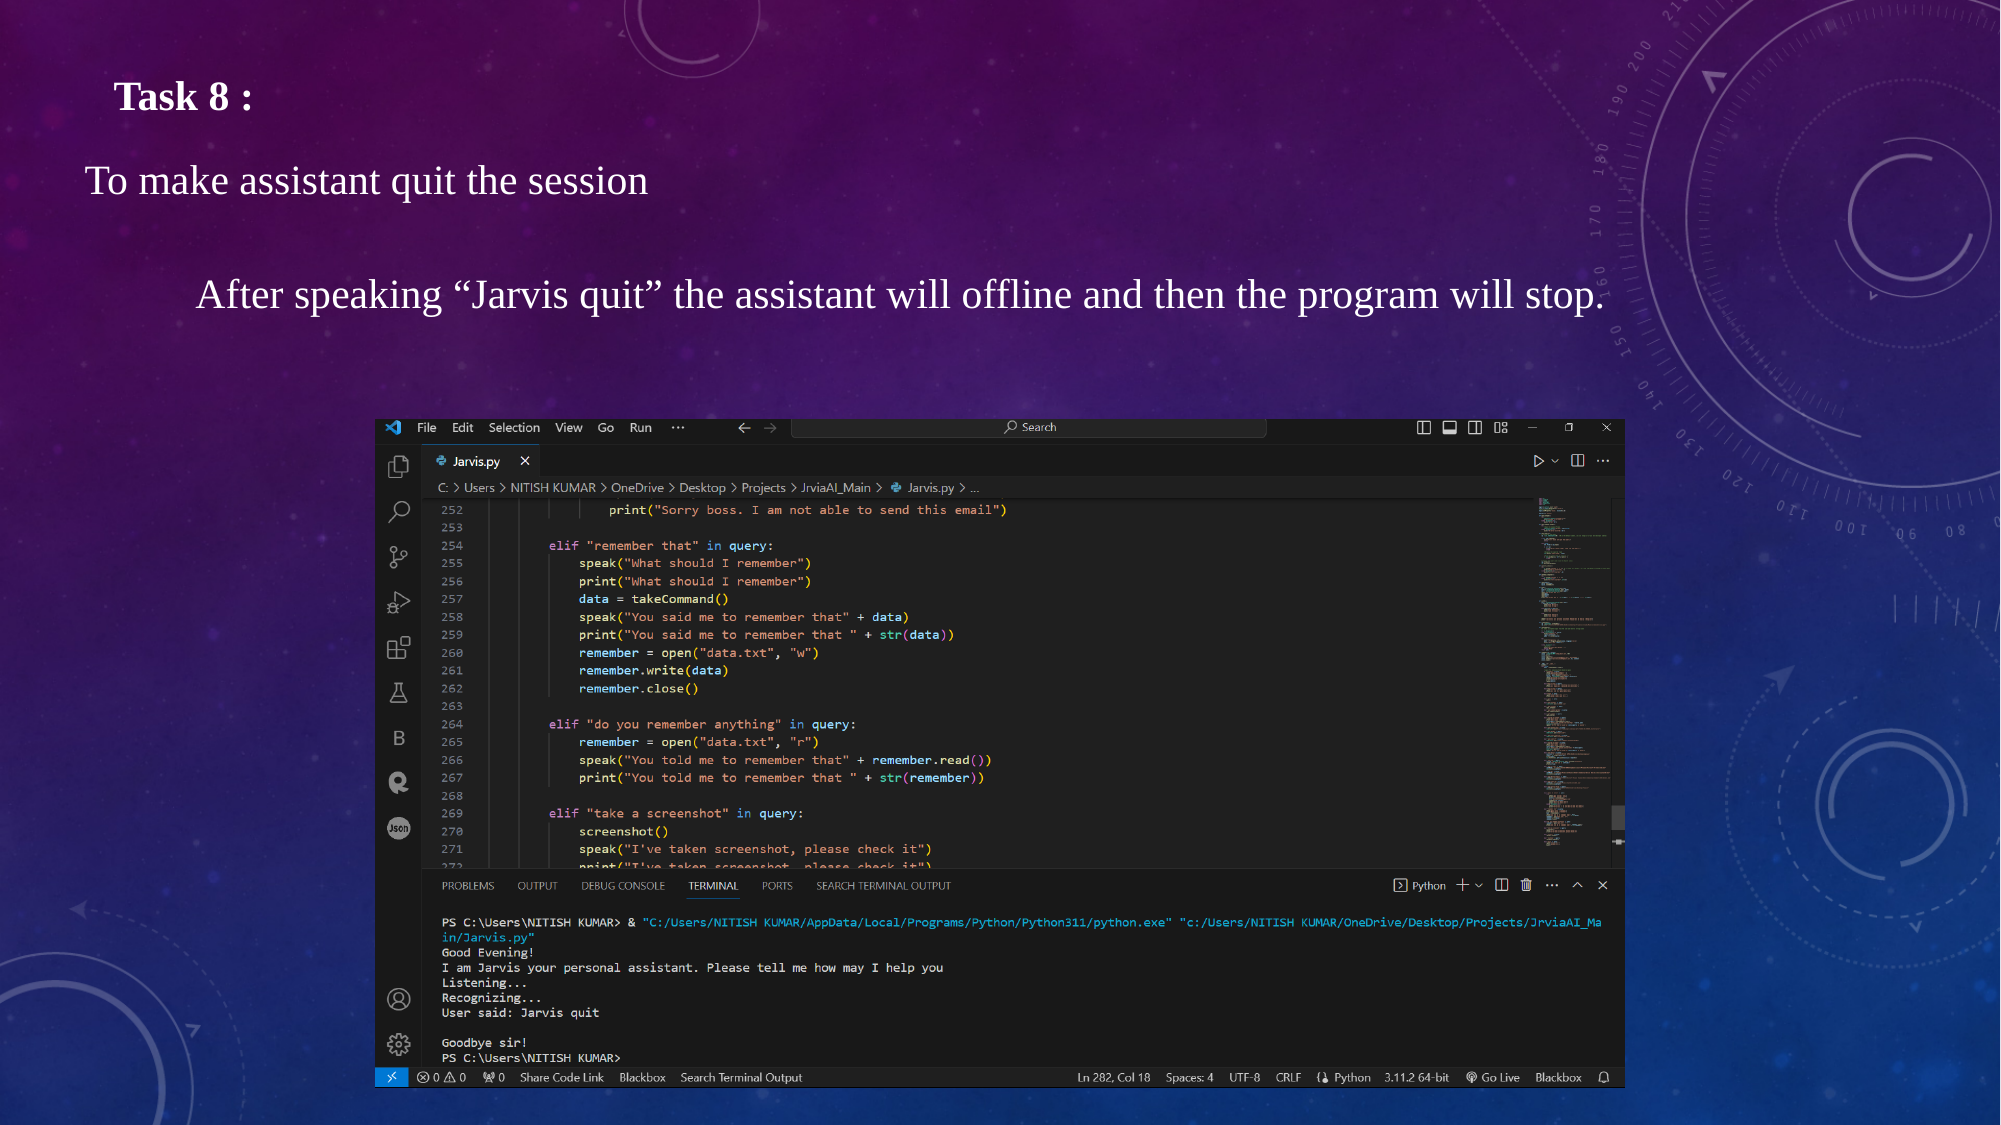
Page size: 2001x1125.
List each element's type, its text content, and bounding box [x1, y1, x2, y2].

picture [0, 0, 2001, 1125]
text_box After speaking “Jarvis quit” the assistant will offline and then the program will stop. [180, 259, 1717, 324]
text_box Task 8 : [98, 61, 462, 126]
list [374, 419, 1626, 1088]
text_box To make assistant quit the session [69, 145, 1011, 211]
